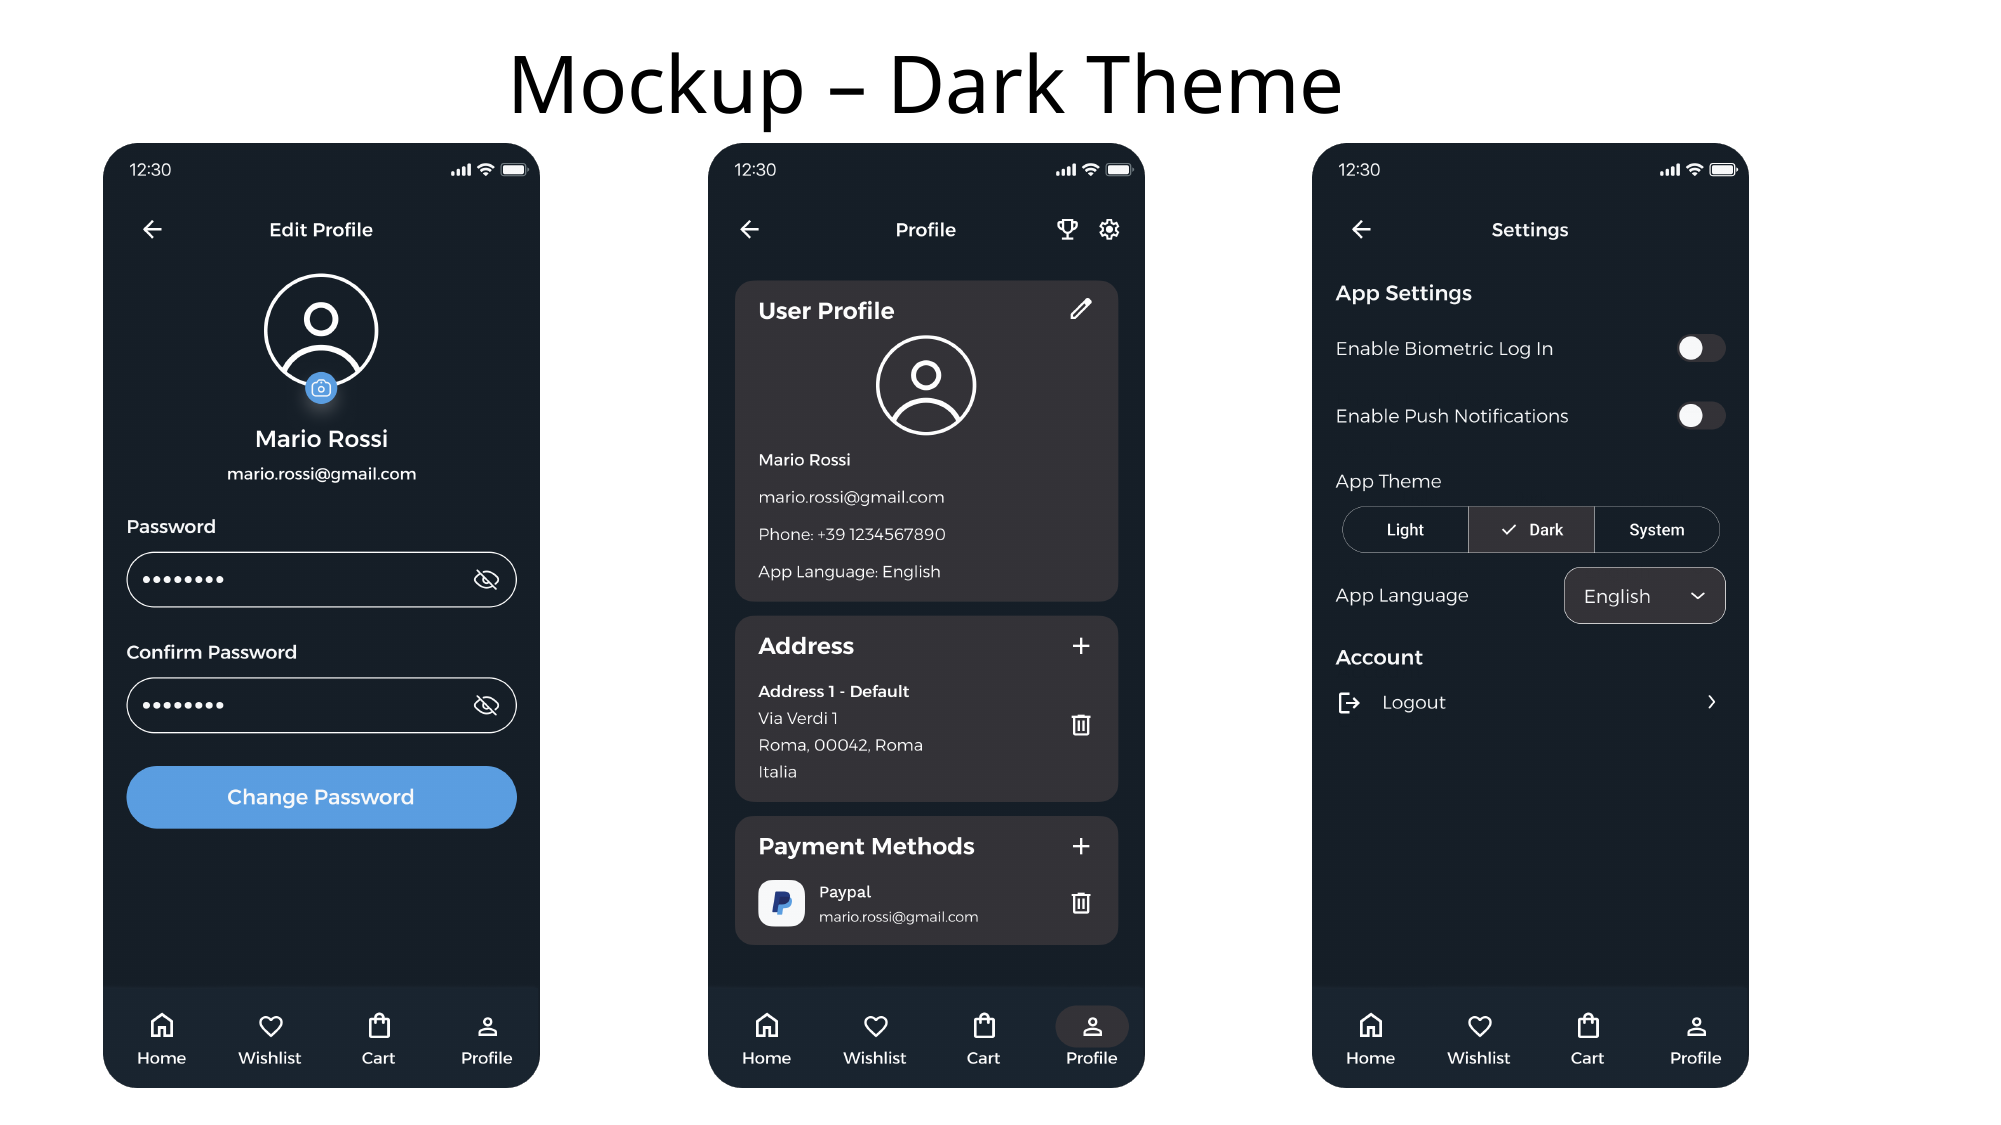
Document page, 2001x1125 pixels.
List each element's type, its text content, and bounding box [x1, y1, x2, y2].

title Mockup – Dark Theme [36, 36, 1816, 139]
picture [1311, 143, 1749, 1089]
picture [103, 143, 541, 1089]
picture [707, 143, 1145, 1089]
